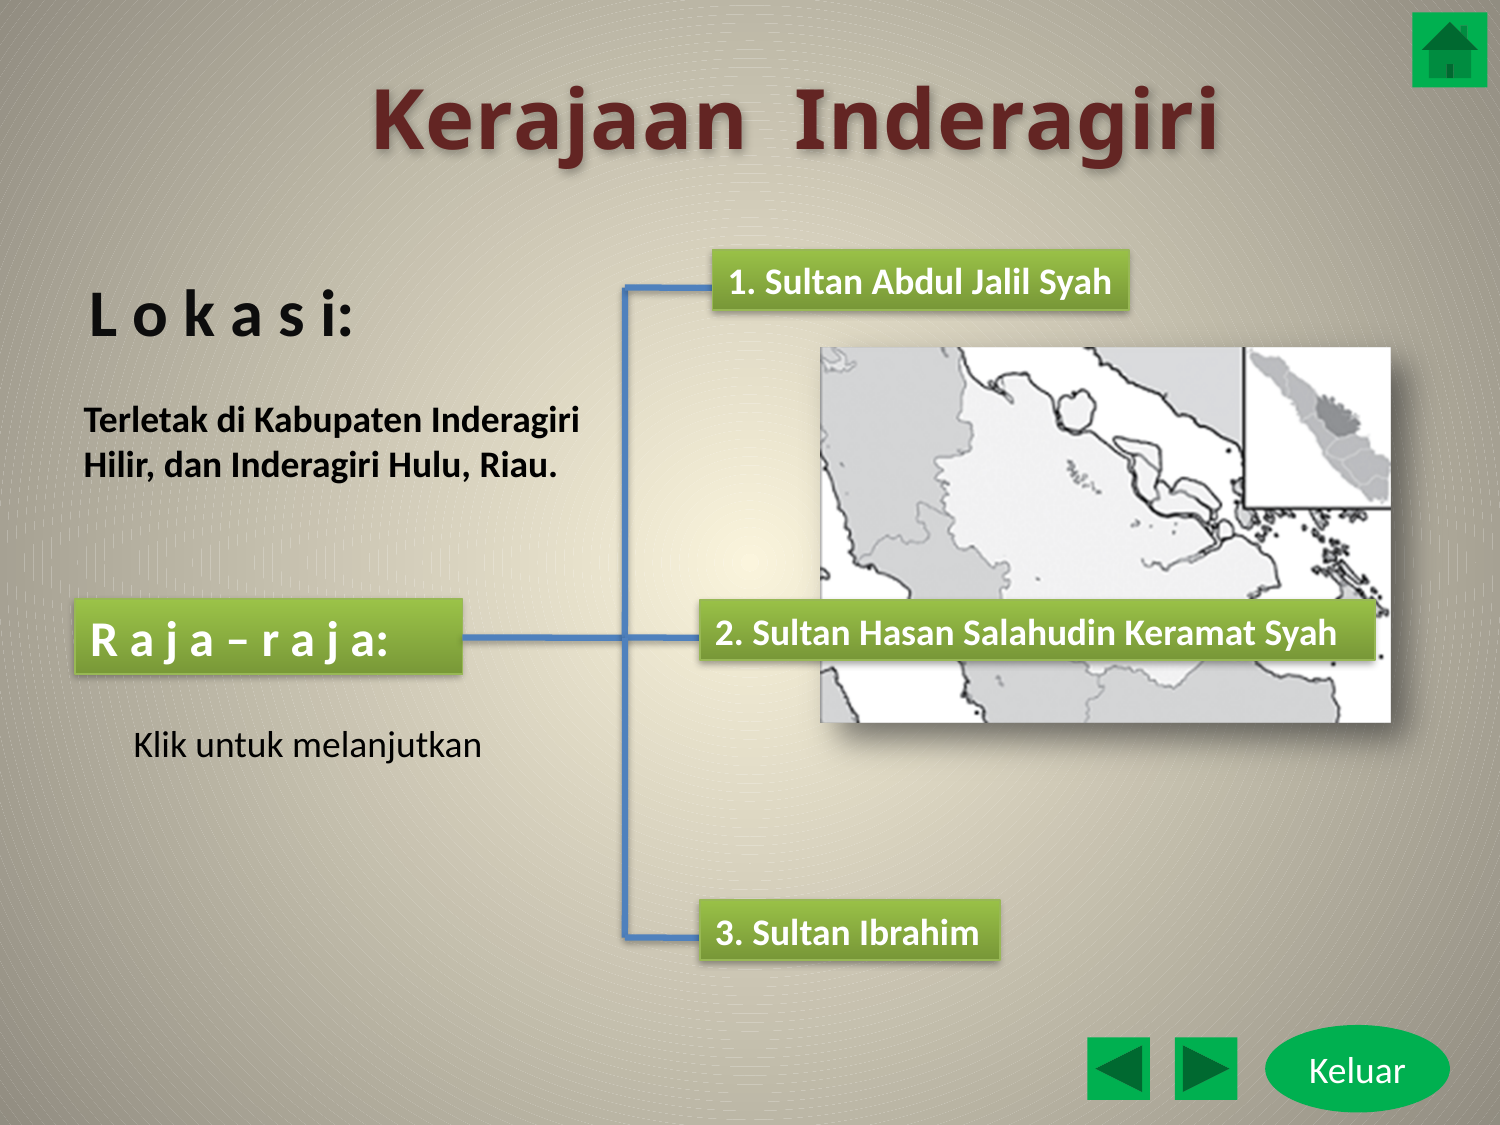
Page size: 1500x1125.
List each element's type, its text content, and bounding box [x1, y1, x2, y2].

text_box Klik untuk melanjutkan [118, 712, 498, 773]
title Kerajaan Inderagiri [75, 45, 1425, 188]
text_box R a j a – r a j a: [74, 598, 463, 675]
text_box [1173, 1035, 1240, 1102]
text_box Terletak di Kabupaten Inderagiri Hilir, dan Inderagiri Hulu, Riau. [12, 387, 617, 493]
text_box [1085, 1035, 1152, 1102]
text_box 2. Sultan Hasan Salahudin Keramat Syah [699, 599, 782, 661]
text_box 3. Sultan Ibrahim [699, 899, 1001, 961]
text_box 1. Sultan Abdul Jalil Syah [712, 249, 1130, 311]
picture [787, 315, 1456, 788]
text_box L o k a s i: [74, 262, 388, 358]
